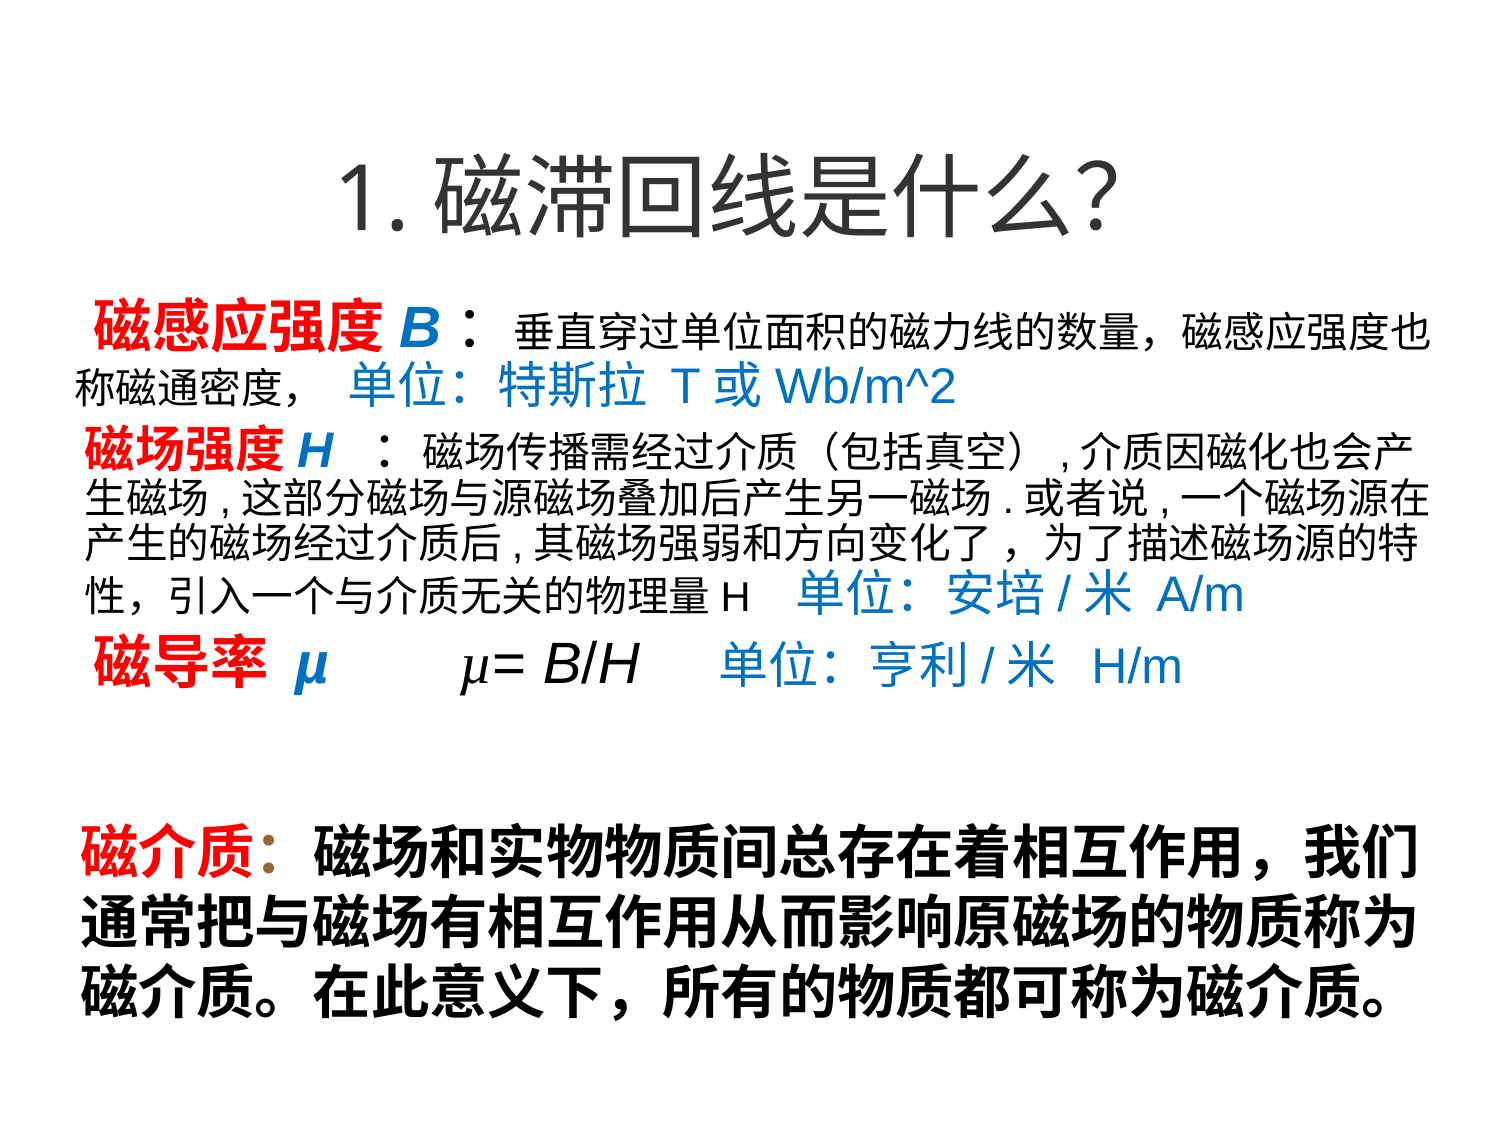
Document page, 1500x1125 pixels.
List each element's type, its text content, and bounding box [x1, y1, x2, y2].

list 磁感应强度B：垂直穿过单位面积的磁力线的数量，磁感应强度也 称磁通密度， 单位：特斯拉 T或Wb/m^2 磁场强度H ：磁场传播需经过介质（包括真空）,介质因磁化也会产生磁场,这部分磁场与源磁场叠加后产生另一磁场.或者说,一个磁场源在产生的磁场经过介质后,其磁场强弱和方向变化了 ，为了描述磁场源的特性，引入一个与介质无关的物理量H 单位：安培/米 A/m 磁导率 µ µ= B/H 单位：亨利/米 H/m [12, 289, 1472, 755]
text_box 磁介质：磁场和实物物质间总存在着相互作用，我们通常把与磁场有相互作用从而影响原磁场的物质称为磁介质。在此意义下，所有的物质都可称为磁介质。 [65, 807, 1435, 1103]
title 1.磁滞回线是什么？ [112, 92, 1388, 289]
